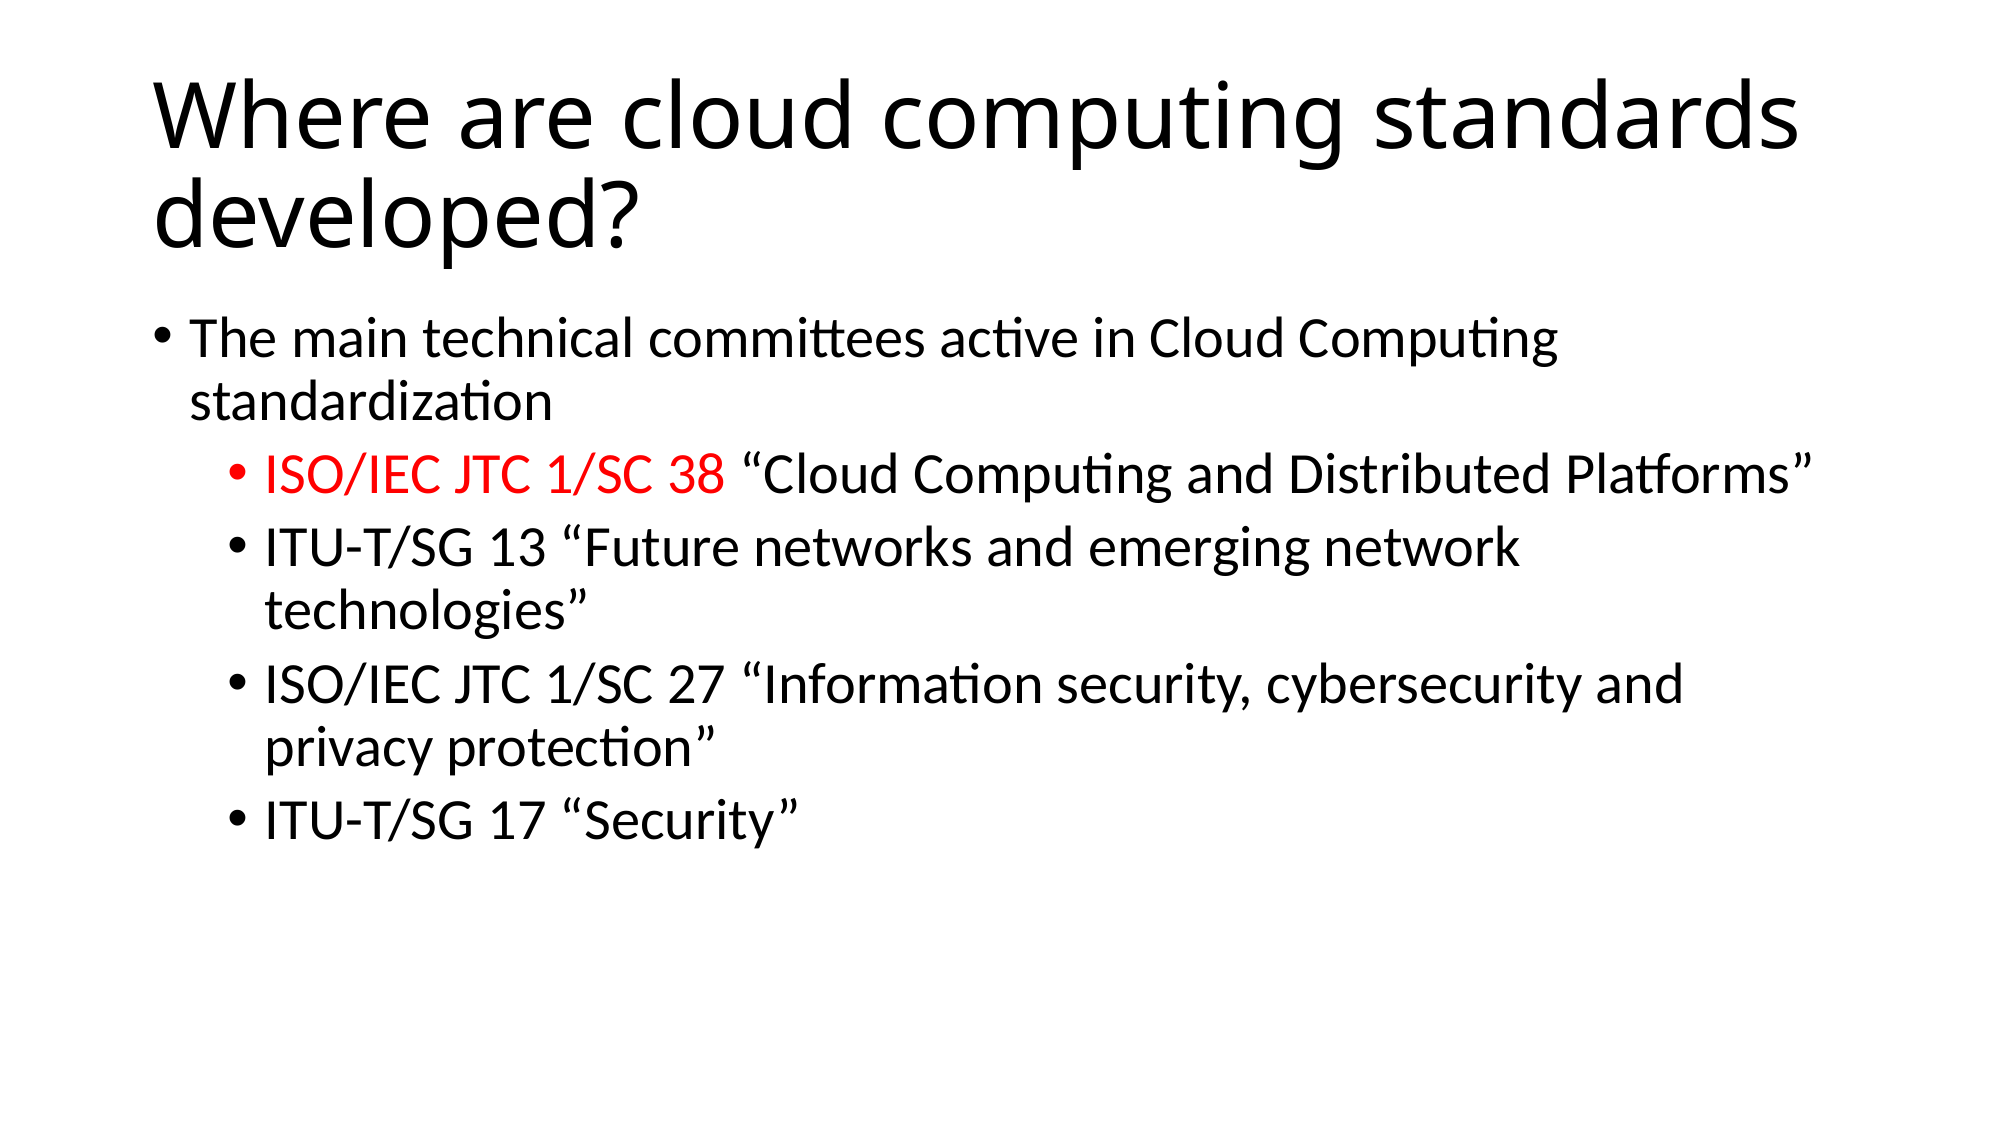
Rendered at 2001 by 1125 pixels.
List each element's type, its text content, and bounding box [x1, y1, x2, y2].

list The main technical committees active in Cloud Computing standardization ISO/IEC JTC 1/SC 38 “Cloud Computing and Distributed Platforms” ITU-T/SG 13 “Future networks and emerging network technologies” ISO/IEC JTC 1/SC 27 “Information security, cybersecurity and privacy protection” ITU-T/SG 17 “Security” [137, 299, 1863, 1014]
title Where are cloud computing standards developed? [137, 59, 1863, 278]
